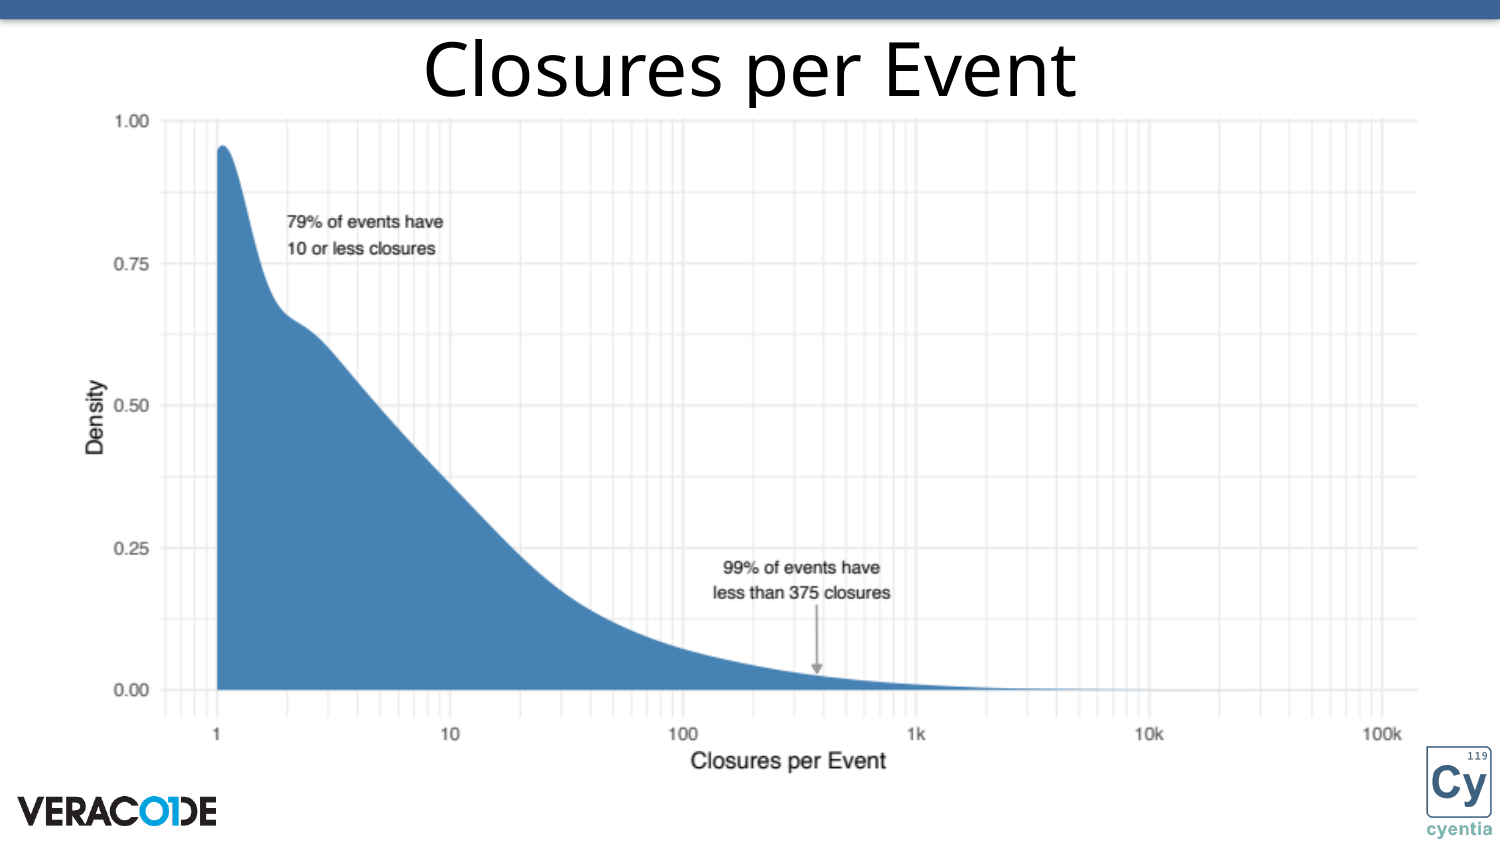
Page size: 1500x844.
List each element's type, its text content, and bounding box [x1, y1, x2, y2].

picture [146, 803, 162, 820]
picture [74, 107, 1426, 784]
picture [160, 796, 172, 826]
picture [17, 796, 149, 826]
title Closures per Event [75, 13, 1425, 107]
picture [179, 796, 216, 826]
